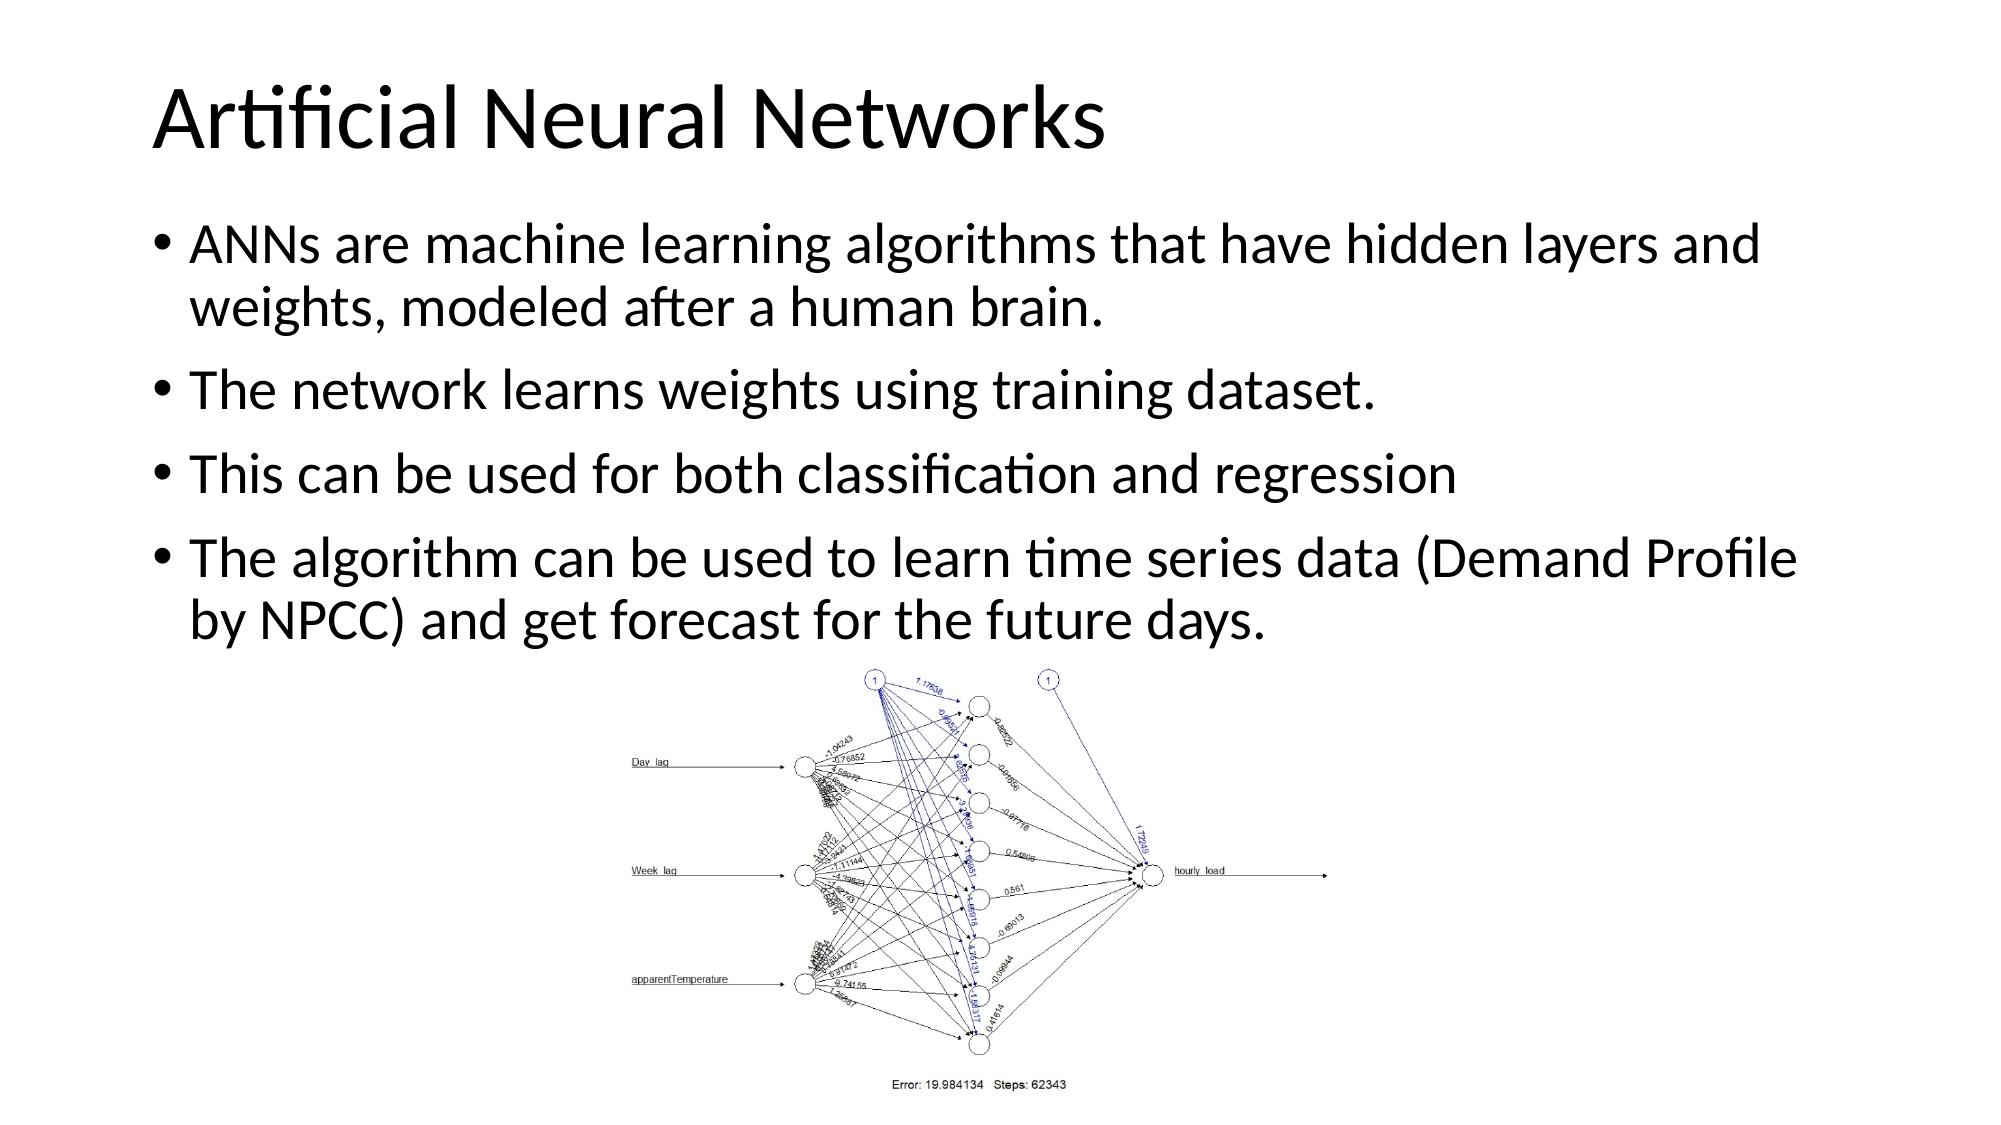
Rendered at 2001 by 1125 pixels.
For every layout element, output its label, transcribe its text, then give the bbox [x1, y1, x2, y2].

picture [544, 657, 1413, 1094]
title Artificial Neural Networks [137, 9, 1863, 205]
list ANNs are machine learning algorithms that have hidden layers and weights, modeled after a human brain. The network learns weights using training dataset. This can be used for both classification and regression The algorithm can be used to learn time series data (Demand Profile by NPCC) and get forecast for the future days. [137, 205, 1863, 920]
